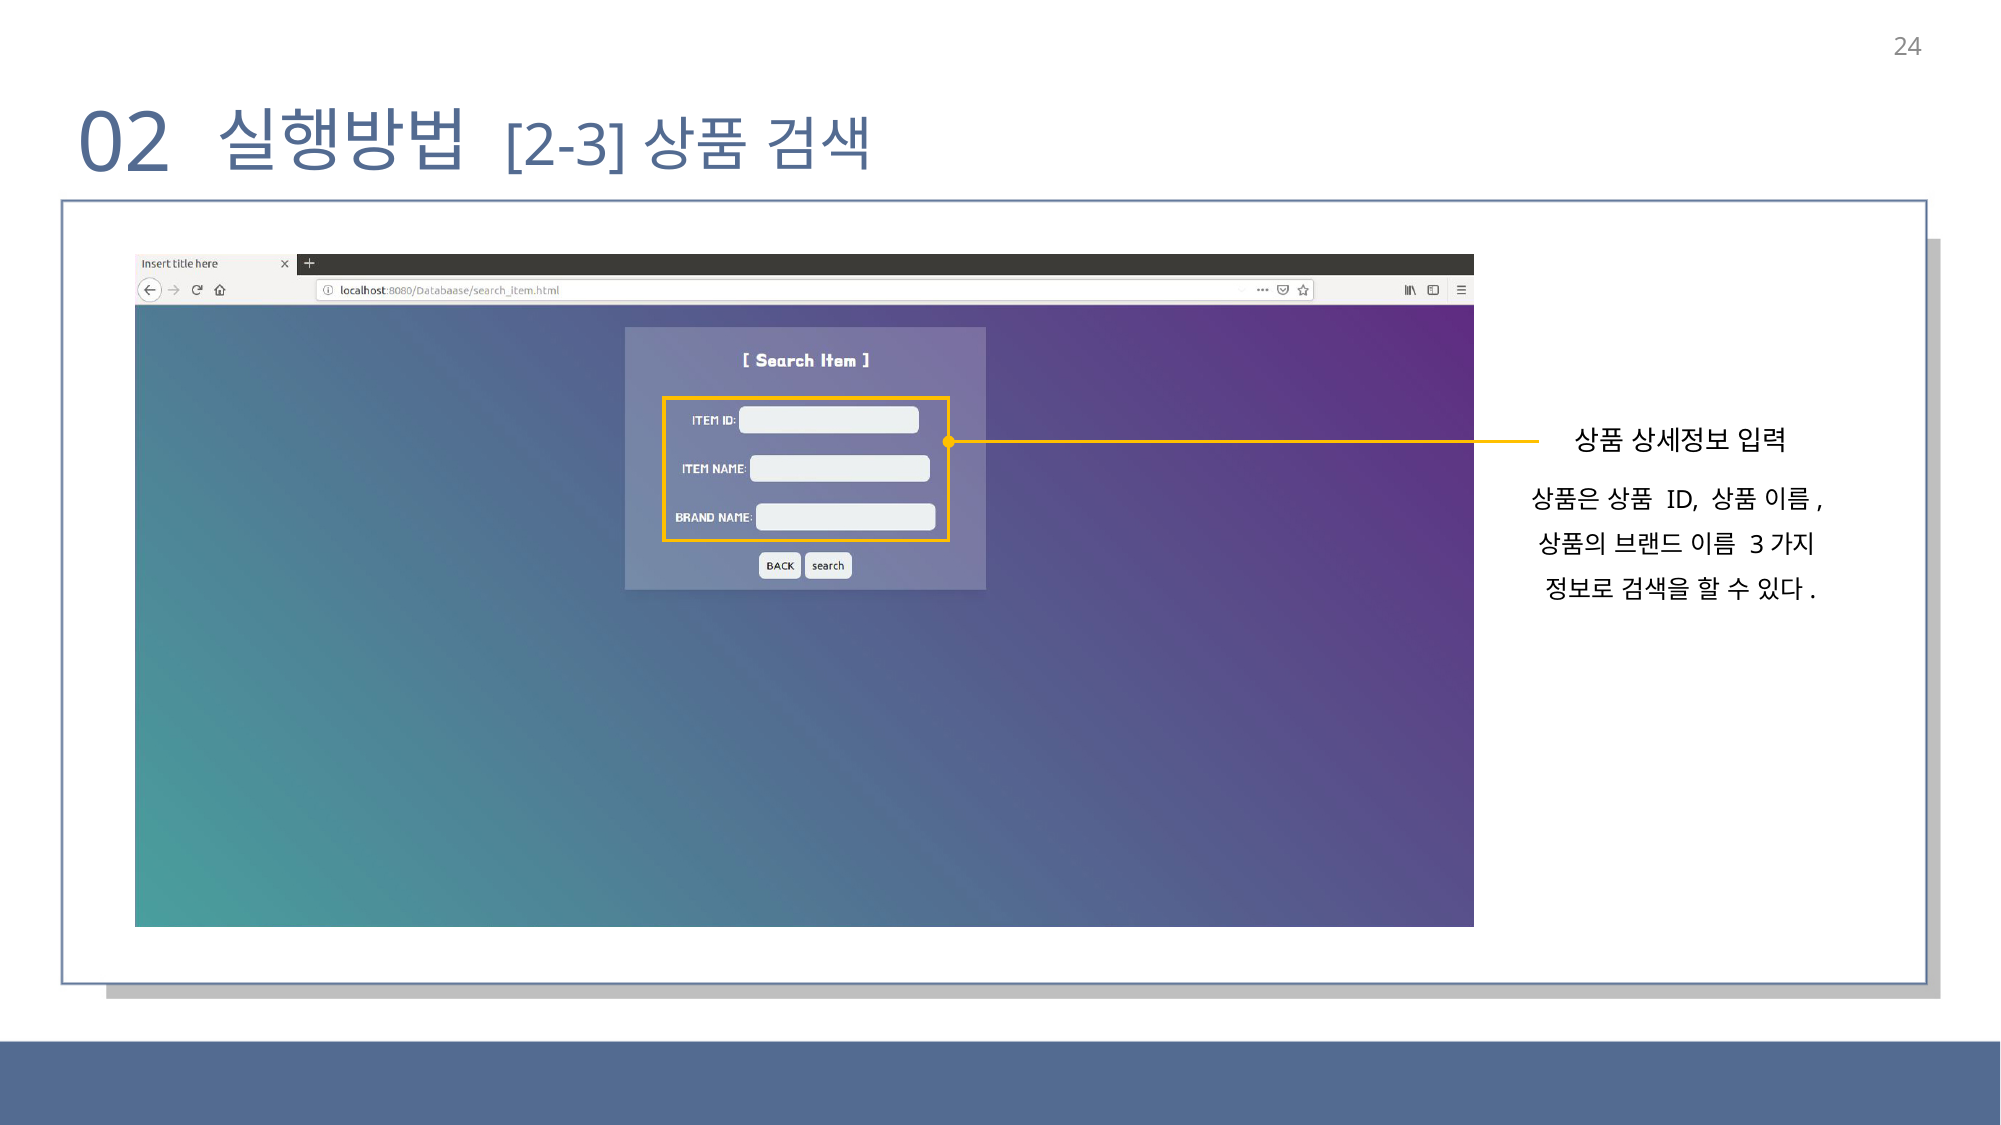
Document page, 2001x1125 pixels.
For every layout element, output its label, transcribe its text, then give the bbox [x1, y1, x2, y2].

text_box 02 [62, 80, 207, 196]
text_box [663, 398, 1886, 608]
picture [0, 0, 2001, 1125]
slide_number 24 [1817, 17, 1938, 78]
text_box 실행방법 [2-3]상품 검색 [201, 89, 1880, 187]
